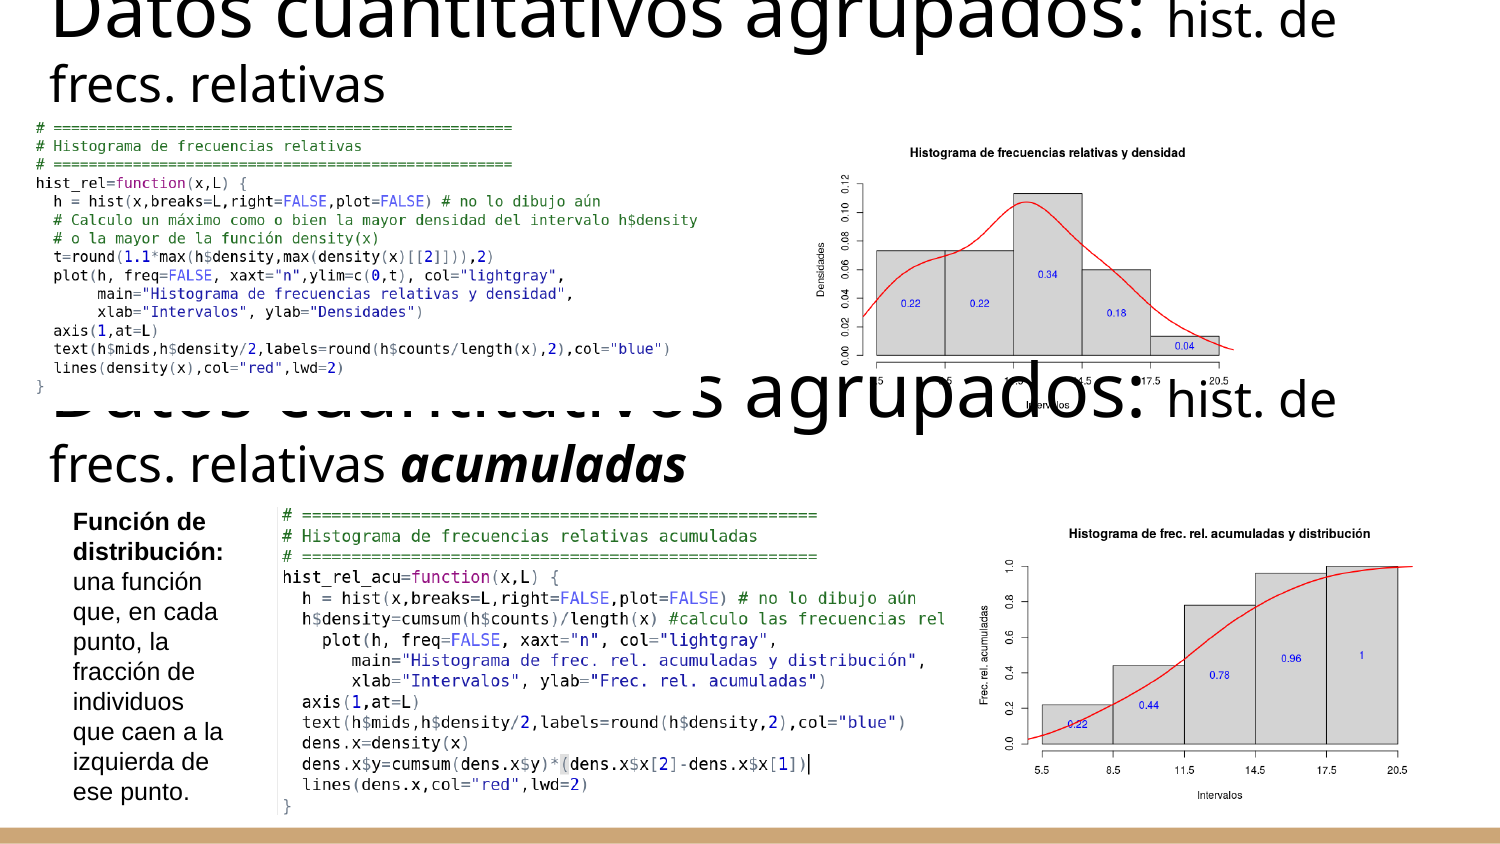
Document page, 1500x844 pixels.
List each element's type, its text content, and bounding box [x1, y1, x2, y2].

picture [276, 506, 944, 815]
title Datos cuantitativos agrupados: hist. de frecs. relativas acumuladas [34, 410, 1433, 508]
picture [813, 127, 1258, 424]
picture [975, 506, 1439, 815]
text_box Función de distribución: una función que, en cada punto, la fracción de individuos que caen a la izquierda de ese punto. [57, 490, 245, 571]
title Datos cuantitativos agrupados: hist. de frecs. relativas [34, 31, 1433, 128]
picture [34, 117, 701, 411]
